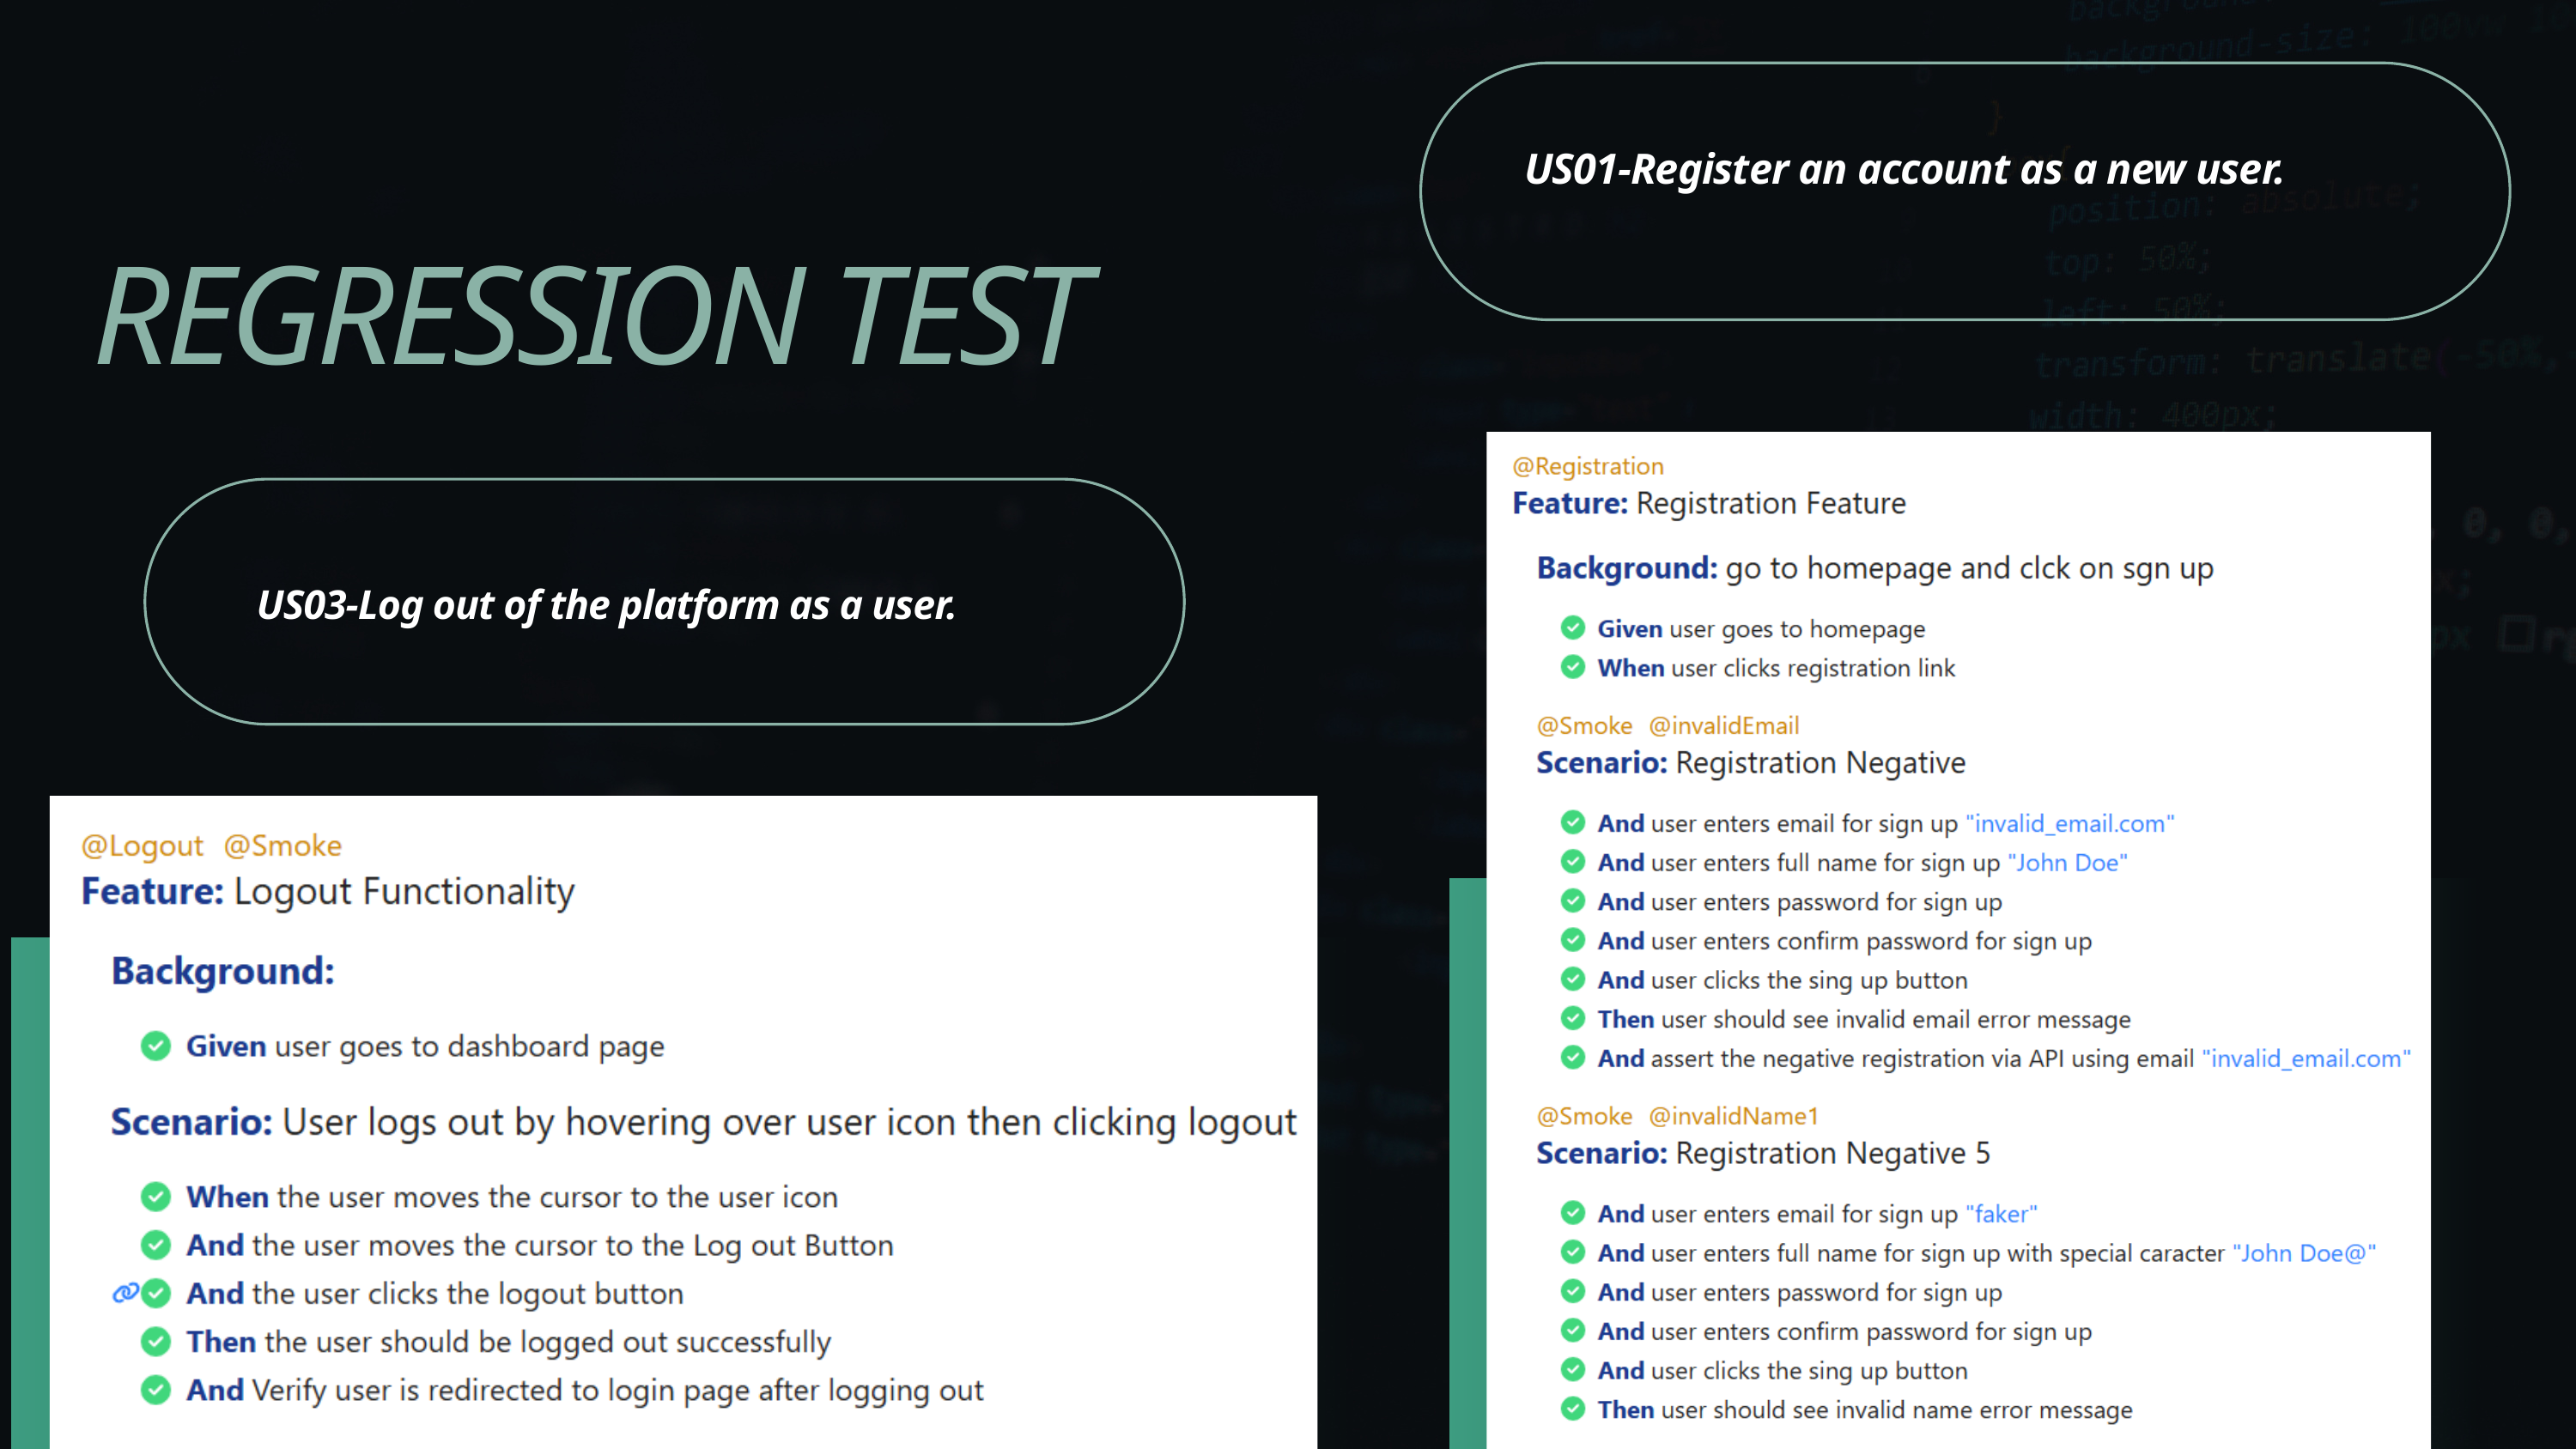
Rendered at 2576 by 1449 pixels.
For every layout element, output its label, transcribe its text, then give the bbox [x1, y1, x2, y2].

text_box [943, 796, 1318, 1449]
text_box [144, 478, 1185, 724]
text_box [1420, 62, 2511, 320]
text_box REGRESSION TEST [92, 262, 1558, 392]
text_box [49, 796, 421, 1449]
text_box [0, 0, 2576, 1449]
text_box [1486, 432, 2432, 1449]
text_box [426, 731, 939, 1449]
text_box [1680, 647, 2251, 1449]
